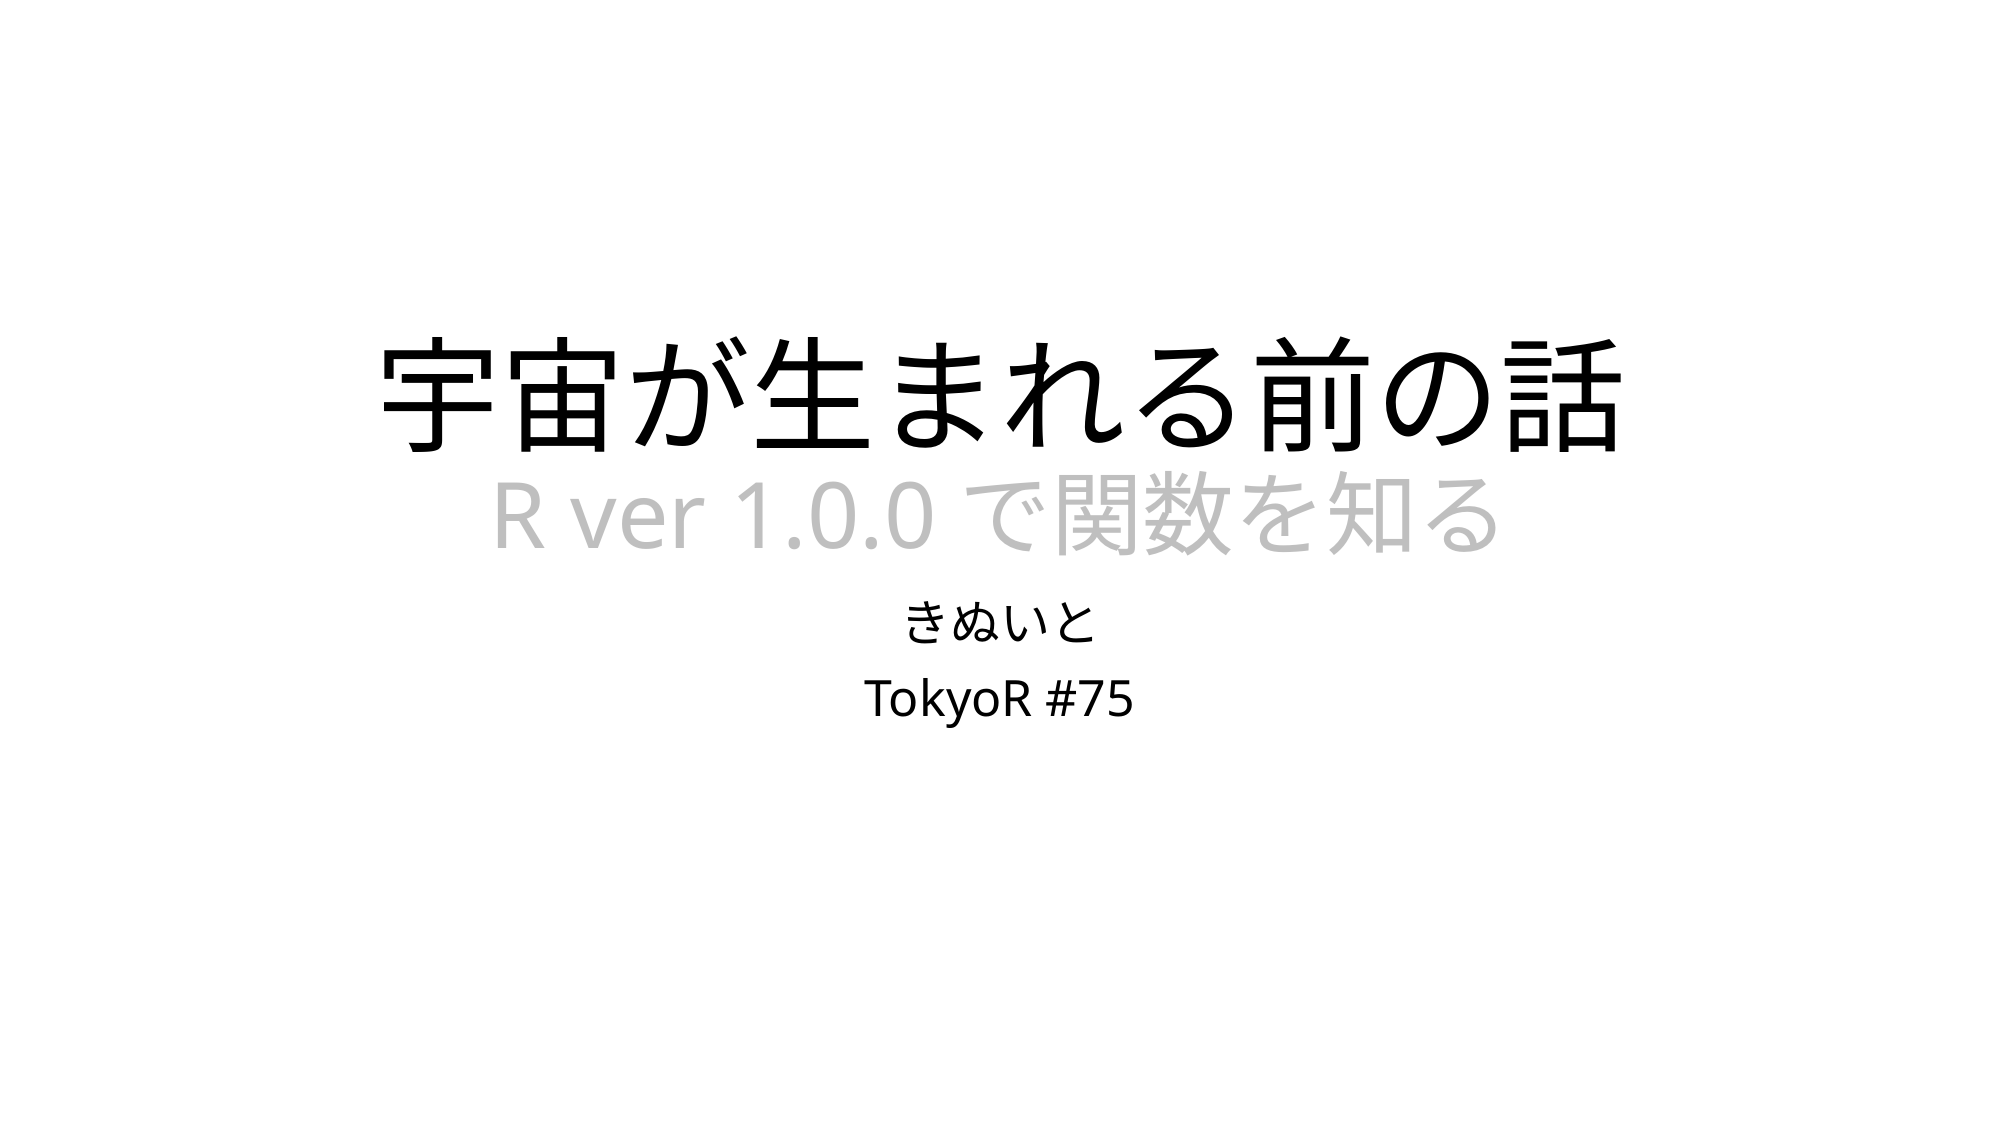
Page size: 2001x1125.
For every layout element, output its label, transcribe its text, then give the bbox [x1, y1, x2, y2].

title 宇宙が生まれる前の話 R ver 1.0.0で関数を知る [249, 184, 1750, 576]
subtitle きぬいと TokyoR #75 [249, 590, 1750, 863]
